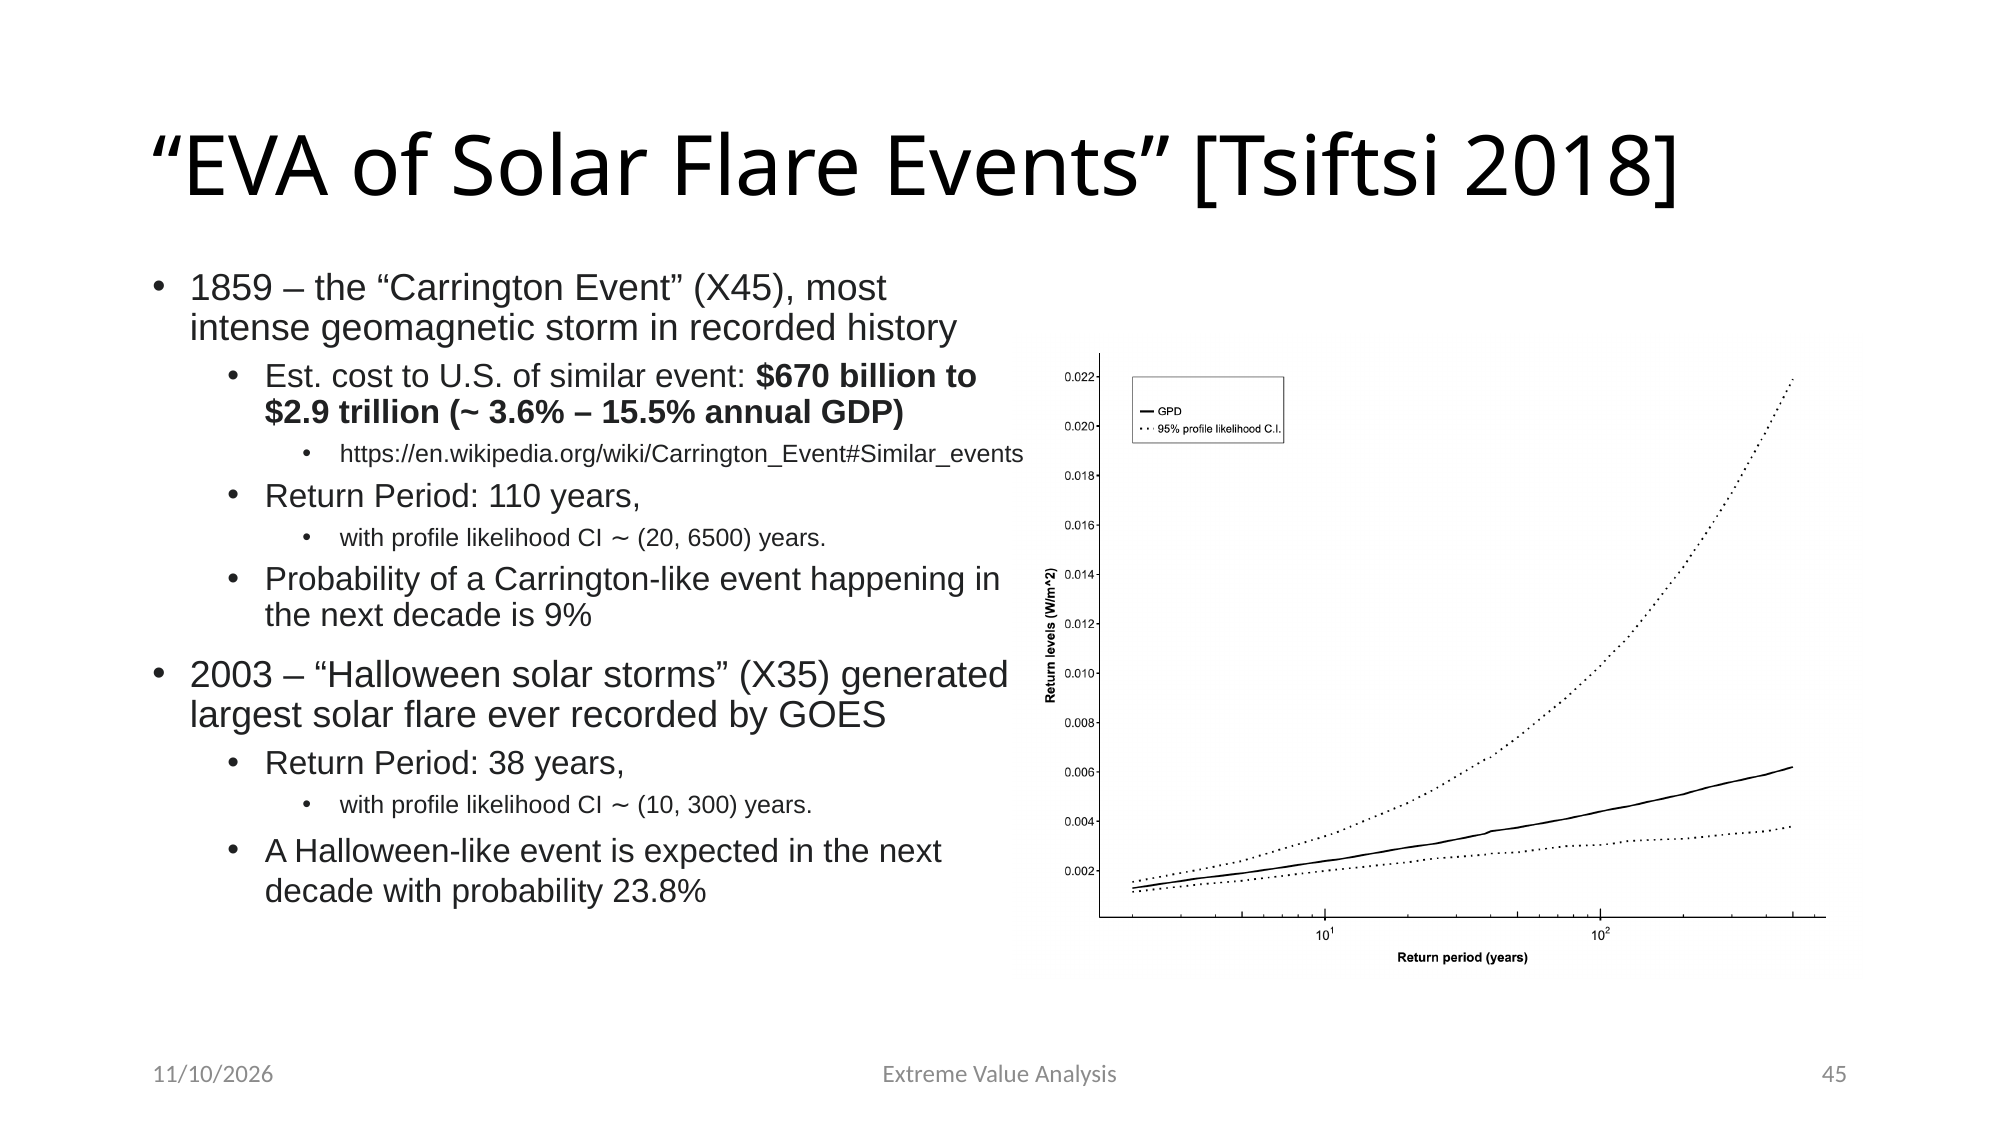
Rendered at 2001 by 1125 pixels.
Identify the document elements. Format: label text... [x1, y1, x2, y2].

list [1012, 333, 1863, 980]
slide_number 45 [1412, 1042, 1863, 1103]
title “EVA of Solar Flare Events” [Tsiftsi 2018] [137, 59, 1863, 278]
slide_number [137, 1042, 588, 1103]
list 1859 – the “Carrington Event” (X45), most intense geomagnetic storm in recorded history Est. cost to U.S. of similar event: $670 billion to $2.9 trillion (~ 3.6% – 15.5% annual GDP) https://en.wikipedia.org/wiki/Carrington_Event#Similar_events Return Period: 110 years, with profile likelihood CI ∼ (20, 6500) years. Probability of a Carrington-like event happening in the next decade is 9% 2003 – “Halloween solar storms” (X35) generated largest solar flare ever recorded by GOES Return Period: 38 years, with profile likelihood CI ∼ (10, 300) years. A Halloween-like event is expected in the next decade with probability 23.8% [137, 260, 1048, 1014]
footer Extreme Value Analysis [662, 1042, 1338, 1103]
